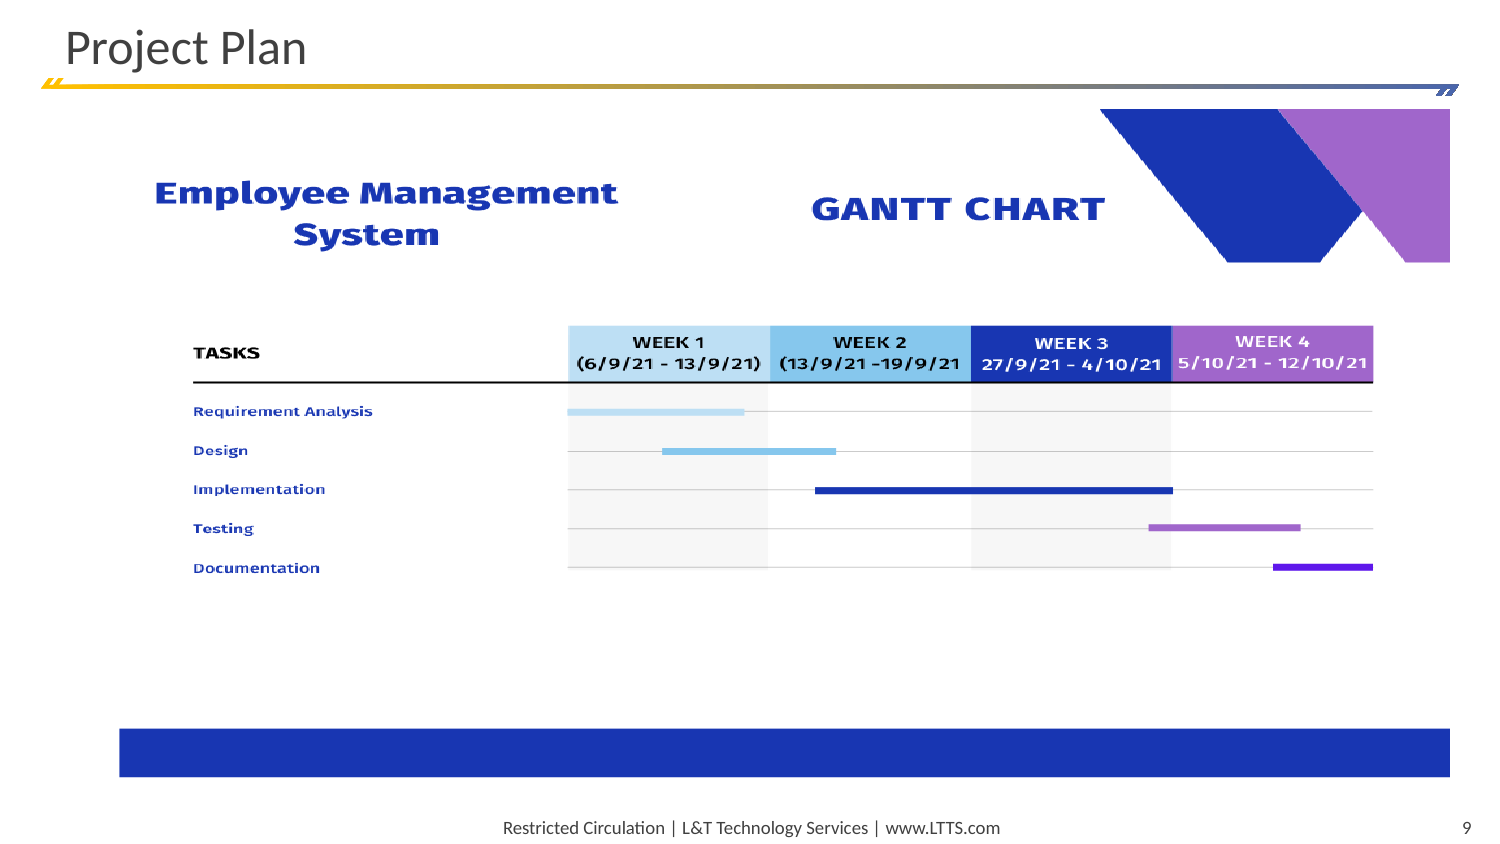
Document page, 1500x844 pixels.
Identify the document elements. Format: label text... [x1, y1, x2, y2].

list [119, 109, 1450, 797]
title Project Plan [50, 0, 1450, 83]
